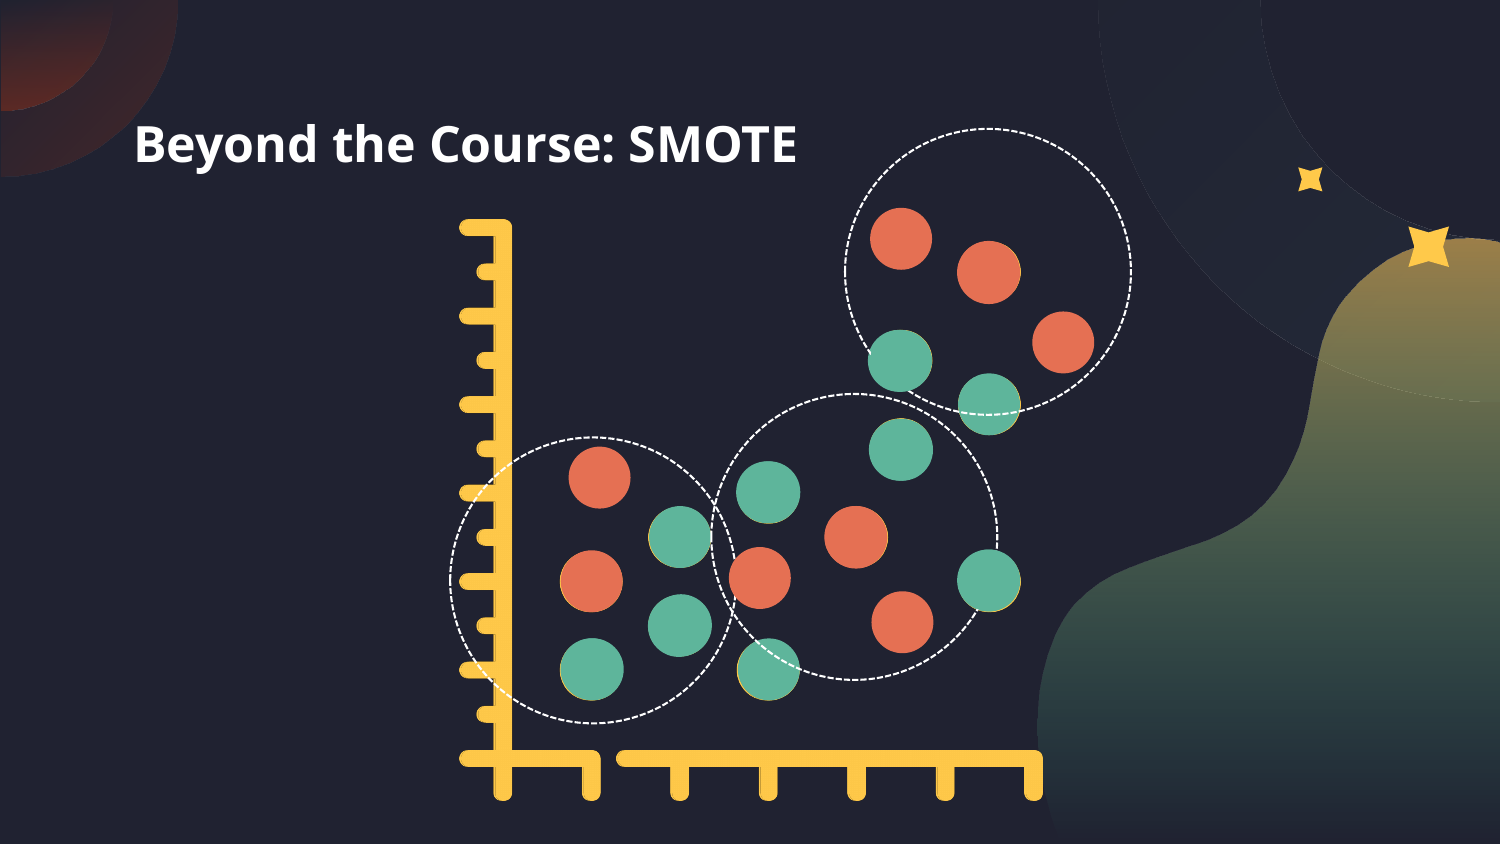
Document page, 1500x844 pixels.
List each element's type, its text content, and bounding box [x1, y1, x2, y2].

text_box [1047, 309, 1097, 376]
title Beyond the Course: SMOTE [118, 97, 1306, 192]
picture [459, 219, 1043, 801]
text_box [877, 205, 926, 216]
text_box [448, 539, 454, 622]
text_box [854, 126, 1134, 405]
